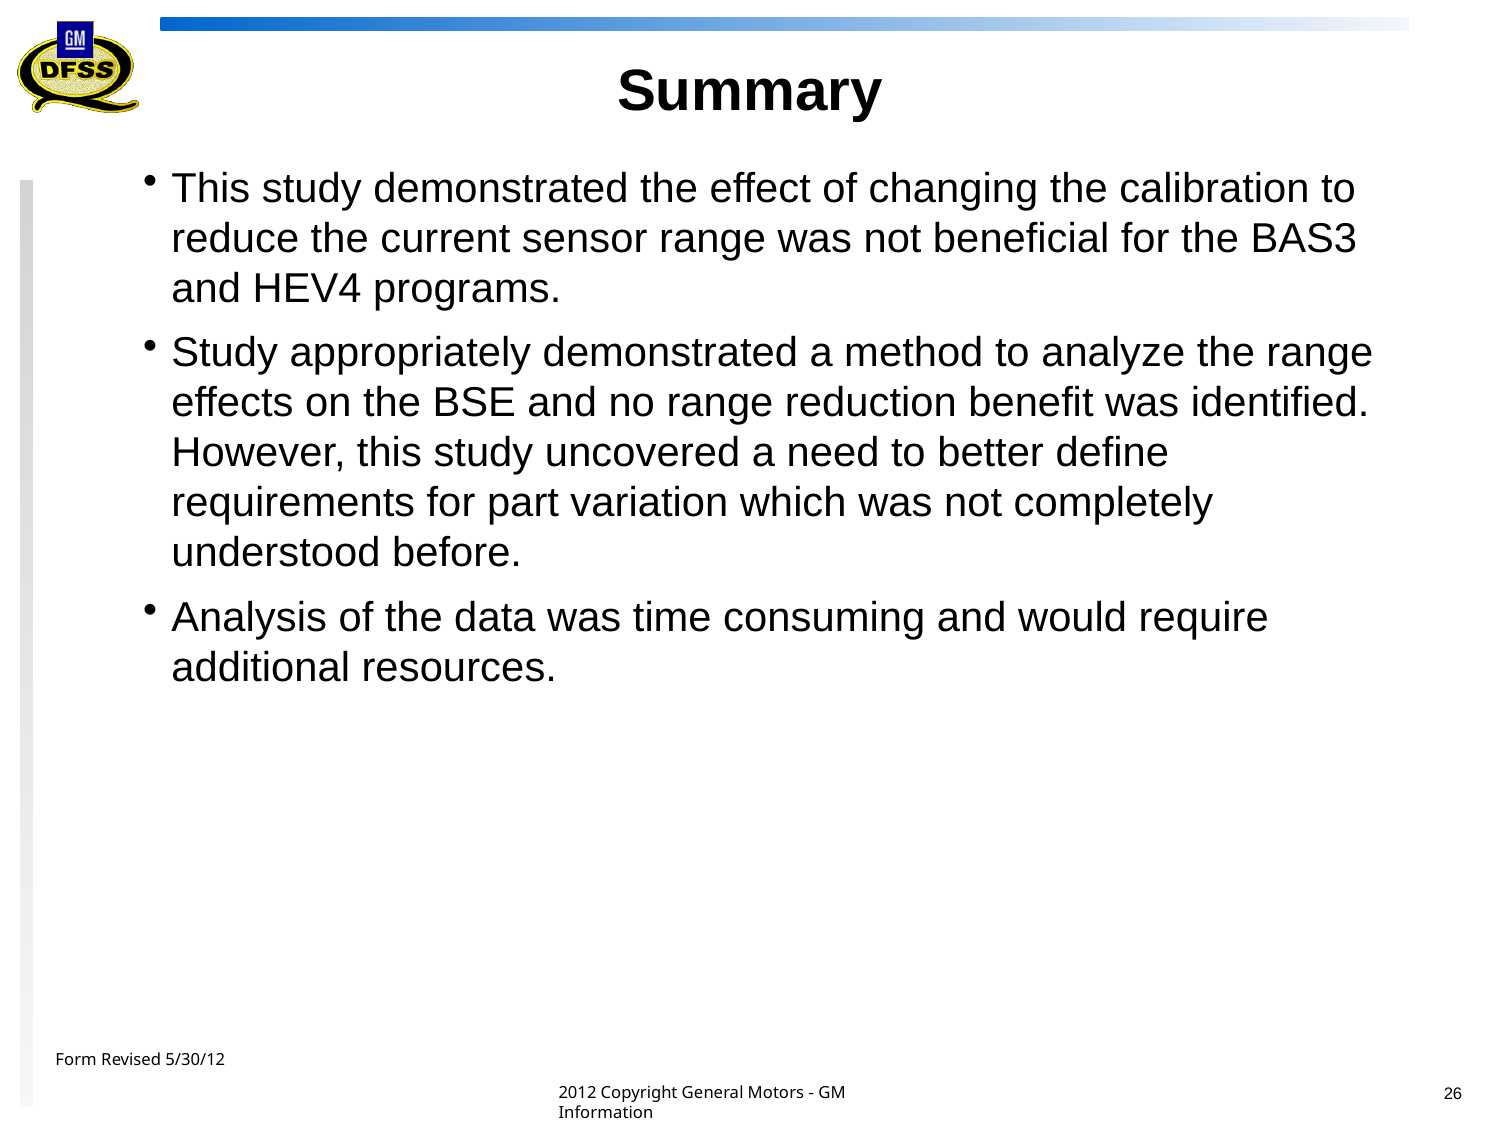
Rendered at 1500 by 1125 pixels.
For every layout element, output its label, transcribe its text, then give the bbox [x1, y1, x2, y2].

picture [17, 21, 142, 118]
list This study demonstrated the effect of changing the calibration to reduce the current sensor range was not beneficial for the BAS3 and HEV4 programs. Study appropriately demonstrated a method to analyze the range effects on the BSE and no range reduction benefit was identified. However, this study uncovered a need to better define requirements for part variation which was not completely understood before. Analysis of the data was time consuming and would require additional resources. [127, 153, 1404, 967]
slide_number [40, 1041, 537, 1092]
slide_number 26 [1149, 1074, 1463, 1125]
footer 2012 Copyright General Motors - GM Information [543, 1074, 957, 1125]
title Summary [75, 45, 1425, 233]
